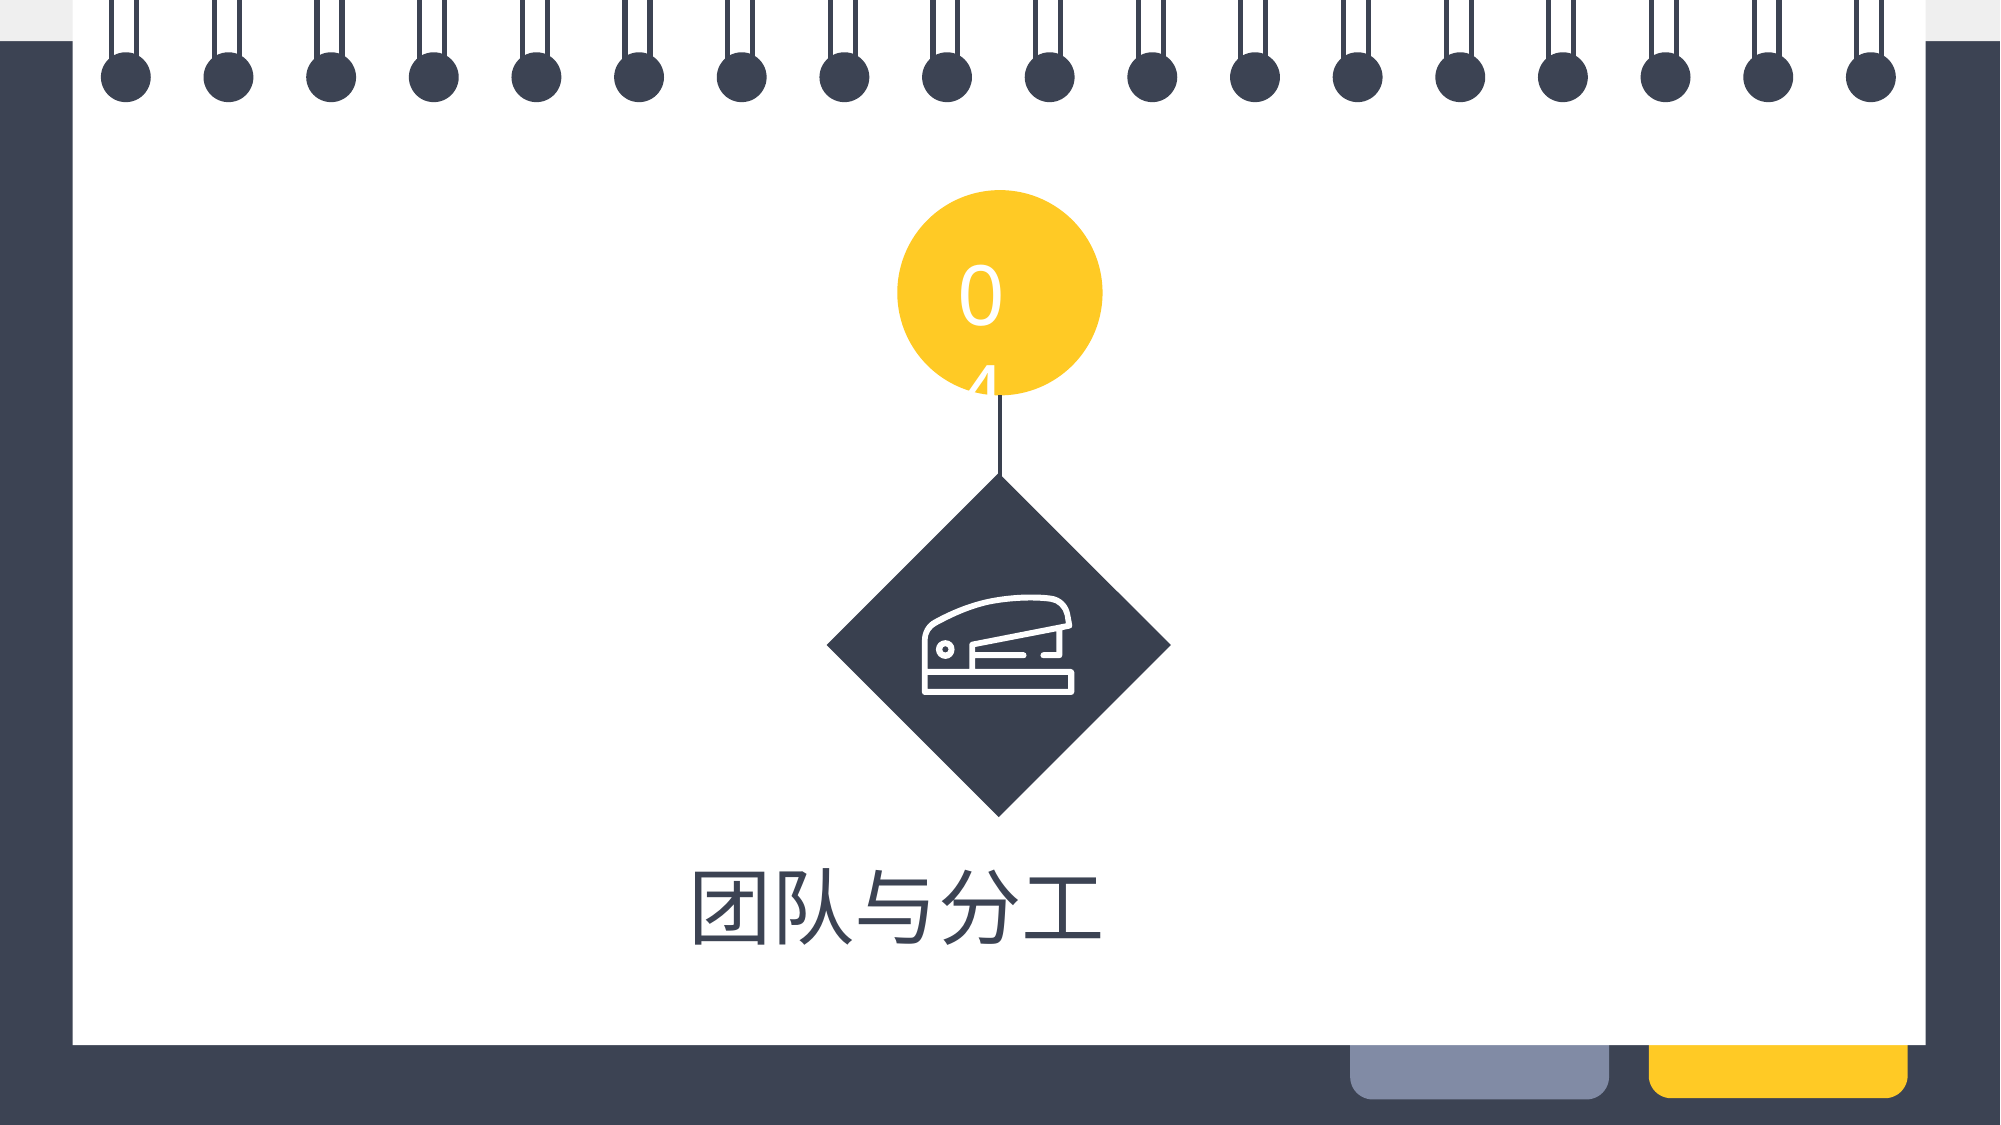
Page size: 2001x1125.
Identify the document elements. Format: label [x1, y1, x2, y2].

text_box [897, 190, 1103, 396]
text_box [1926, 0, 2000, 42]
text_box [826, 472, 1171, 818]
text_box [1349, 1046, 1611, 1101]
text_box [0, 42, 2000, 1125]
text_box [72, 0, 1926, 1046]
text_box [0, 0, 72, 42]
text_box [1647, 1046, 1909, 1100]
